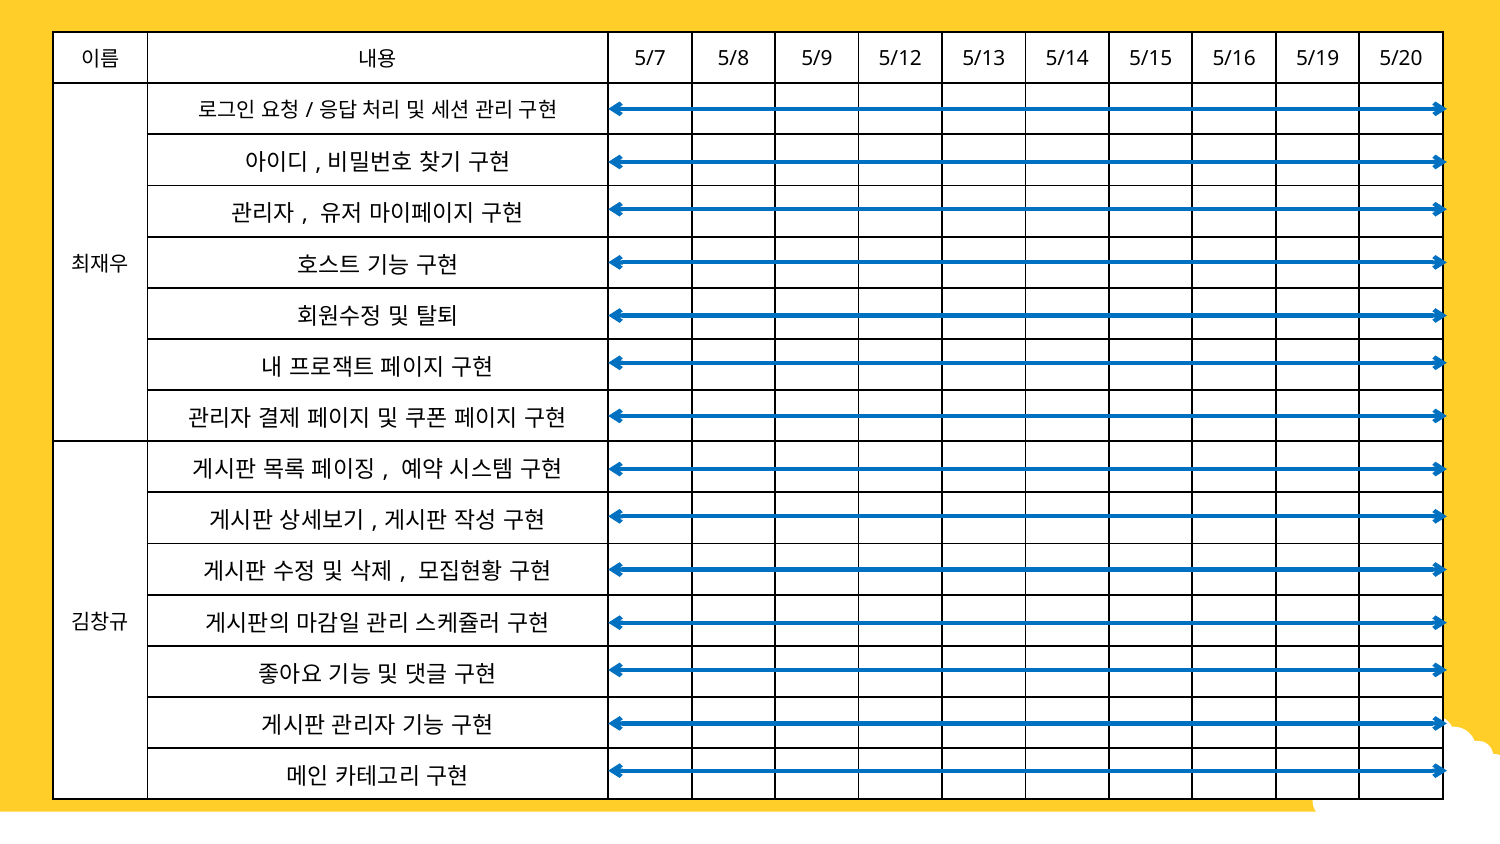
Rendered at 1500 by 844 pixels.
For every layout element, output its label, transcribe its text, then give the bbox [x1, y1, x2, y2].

table_cell [1026, 391, 1108, 414]
table_cell 김창규 [54, 442, 147, 798]
table_cell [776, 577, 858, 594]
table_cell [1277, 698, 1358, 721]
table_cell [1277, 630, 1358, 645]
table_cell [776, 271, 858, 287]
table_cell [1110, 340, 1191, 361]
table_cell [943, 630, 1025, 645]
table_cell [776, 732, 858, 747]
table_cell [943, 780, 1025, 798]
table_cell [776, 478, 858, 491]
table_cell [1026, 186, 1108, 207]
table_cell [1026, 678, 1108, 696]
table_cell [693, 170, 774, 185]
table_cell [1193, 84, 1275, 107]
table_cell [1277, 116, 1358, 133]
table_cell 회원수정 및 탈퇴 [148, 289, 607, 338]
table_cell 최재우 [54, 84, 147, 440]
table_cell [1110, 218, 1191, 236]
table_cell [1277, 577, 1358, 594]
table_cell [1026, 732, 1108, 747]
table_cell [859, 391, 941, 414]
table_header 5/9 [776, 33, 858, 82]
table_cell [1193, 732, 1275, 747]
table_cell [859, 116, 941, 133]
table_cell [1026, 289, 1108, 313]
table_cell [1277, 596, 1358, 621]
table_cell [1193, 596, 1275, 621]
table_cell [1193, 442, 1275, 467]
table_cell [1193, 135, 1275, 160]
table_cell [1277, 647, 1358, 668]
table_cell [693, 391, 774, 414]
table_cell [1026, 524, 1108, 543]
table_cell [609, 523, 691, 543]
table_cell [1360, 577, 1442, 594]
table_cell 게시판 관리자 기능 구현 [148, 698, 607, 747]
table_cell [1193, 698, 1275, 721]
table_cell [693, 289, 774, 313]
table_cell [1026, 749, 1108, 769]
table_cell 아이디,비밀번호 찾기 구현 [148, 135, 607, 185]
table_cell [1193, 493, 1275, 514]
table_cell [1110, 698, 1191, 721]
table_cell [1193, 630, 1275, 645]
table_cell [1110, 324, 1191, 338]
table_cell [609, 698, 691, 722]
table_cell [1193, 391, 1275, 414]
table_cell [1360, 371, 1442, 389]
table_cell [943, 186, 1025, 207]
table_cell [1360, 544, 1442, 567]
table_cell [1360, 218, 1442, 236]
table_header 5/8 [693, 33, 774, 82]
table_cell 게시판 수정 및 삭제, 모집현황 구현 [148, 544, 607, 594]
table_cell [693, 647, 774, 668]
table_cell [693, 780, 774, 798]
table_cell [859, 425, 941, 440]
table_cell [693, 238, 774, 260]
table_cell [693, 340, 774, 361]
table_cell 좋아요 기능 및 댓글 구현 [148, 647, 607, 696]
table_cell [609, 391, 691, 414]
table_cell [609, 217, 691, 236]
table_cell [1360, 340, 1442, 361]
table_cell [943, 678, 1025, 696]
table_cell [1360, 732, 1442, 747]
table_cell [1277, 732, 1358, 747]
table_cell [693, 678, 774, 696]
table_cell [776, 493, 858, 514]
table_cell [693, 442, 774, 467]
table_cell [859, 340, 941, 361]
table_cell [693, 478, 774, 491]
table_cell [859, 238, 941, 260]
table_cell [776, 238, 858, 260]
table_header 5/19 [1277, 33, 1358, 82]
table_cell [1026, 238, 1108, 260]
table_cell [1277, 135, 1358, 160]
table_cell [1193, 116, 1275, 133]
table_cell 호스트 기능 구현 [148, 238, 607, 287]
table_cell [1110, 524, 1191, 543]
table_cell [1277, 186, 1358, 207]
table_cell [1110, 135, 1191, 160]
table_cell [1277, 218, 1358, 236]
table_cell [693, 493, 774, 514]
table_cell [943, 391, 1025, 414]
table_cell [943, 544, 1025, 567]
table_cell [943, 289, 1025, 313]
table_cell [693, 698, 774, 721]
table_cell [1360, 84, 1442, 107]
table_cell [609, 477, 691, 491]
table_cell [1110, 478, 1191, 491]
table_cell 로그인 요청/응답 처리 및 세션 관리 구현 [148, 84, 607, 133]
table_cell [693, 218, 774, 236]
table_cell [1026, 324, 1108, 338]
table_cell [1110, 493, 1191, 514]
table_cell [1110, 289, 1191, 313]
table_header 5/15 [1110, 33, 1191, 82]
table_cell [1110, 84, 1191, 107]
table_cell [693, 544, 774, 567]
table_cell [859, 289, 941, 313]
table_cell [609, 493, 691, 515]
table_cell [693, 372, 774, 389]
table_cell [1110, 391, 1191, 414]
table_cell [859, 135, 941, 160]
table_cell [1026, 135, 1108, 160]
table_cell [1193, 544, 1275, 567]
table_cell [693, 324, 774, 338]
table_cell [943, 372, 1025, 389]
table_cell [693, 271, 774, 287]
table_cell [1360, 647, 1442, 668]
table_cell [1193, 372, 1275, 389]
table_cell [943, 425, 1025, 440]
table_cell [943, 493, 1025, 514]
table_cell [776, 425, 858, 440]
table_cell [776, 647, 858, 668]
table_cell [1360, 698, 1442, 721]
table_cell [609, 630, 691, 645]
table_cell [943, 170, 1025, 185]
table_cell [1110, 678, 1191, 696]
table_cell [859, 84, 941, 107]
table_cell [1026, 577, 1108, 594]
table_cell [1360, 238, 1442, 260]
table_cell [609, 270, 691, 287]
table_cell [1110, 630, 1191, 645]
table_cell [859, 324, 941, 338]
table_cell [1277, 372, 1358, 389]
table_cell [1110, 116, 1191, 133]
table_cell [1193, 749, 1275, 769]
table_cell [1360, 289, 1442, 313]
table_cell [859, 544, 941, 567]
table_cell 게시판의 마감일 관리 스케쥴러 구현 [148, 596, 607, 645]
table_cell [1026, 780, 1108, 798]
table_cell [609, 749, 691, 769]
table_cell [693, 630, 774, 645]
table_cell [1277, 442, 1358, 467]
table_cell [943, 577, 1025, 594]
table_cell [1026, 630, 1108, 645]
table_cell [1277, 340, 1358, 361]
table_cell [776, 218, 858, 236]
table_cell 관리자 결제 페이지 및 쿠폰 페이지 구현 [148, 391, 607, 440]
table_cell [1360, 493, 1442, 514]
table_cell [1110, 238, 1191, 260]
table_cell [1277, 749, 1358, 769]
table_cell [859, 749, 941, 769]
table_cell [1360, 749, 1442, 769]
table_cell [1193, 678, 1275, 696]
table_cell [1026, 478, 1108, 491]
table_cell [859, 372, 941, 389]
table_cell [609, 186, 691, 208]
table_cell [776, 749, 858, 769]
table_cell [1110, 749, 1191, 769]
table_header 5/12 [859, 33, 941, 82]
table_cell [693, 524, 774, 543]
table_cell [1026, 493, 1108, 514]
table_cell [776, 116, 858, 133]
table_header 5/7 [609, 33, 691, 82]
table_cell [943, 478, 1025, 491]
table_cell [1110, 577, 1191, 594]
table_cell [776, 372, 858, 389]
table_cell [1360, 135, 1442, 160]
table_cell [776, 391, 858, 414]
table_cell [776, 135, 858, 160]
table_cell [776, 442, 858, 467]
table_cell [1193, 238, 1275, 260]
table_cell [1193, 218, 1275, 236]
table_cell [859, 478, 941, 491]
table_cell [943, 647, 1025, 668]
table_cell [943, 442, 1025, 467]
table_header 5/14 [1026, 33, 1108, 82]
table_cell [693, 116, 774, 133]
table_cell [609, 135, 691, 160]
table_cell [1110, 372, 1191, 389]
table_cell [609, 340, 691, 361]
table_cell [859, 493, 941, 514]
table_cell [1360, 324, 1442, 338]
table_cell [1360, 779, 1442, 798]
table_cell [609, 442, 691, 467]
table_cell [1193, 324, 1275, 338]
table_cell [609, 238, 691, 261]
table_cell [693, 577, 774, 594]
table_cell 관리자, 유저 마이페이지 구현 [148, 186, 607, 236]
table_cell [1360, 391, 1442, 414]
table_header 내용 [148, 33, 607, 82]
table_cell [609, 647, 691, 668]
table_cell [859, 678, 941, 696]
table_cell [693, 749, 774, 769]
table_cell [693, 186, 774, 207]
table_header 5/20 [1360, 33, 1442, 82]
table_cell [1277, 84, 1358, 107]
table_cell [1360, 630, 1442, 645]
table_cell [776, 324, 858, 338]
table_cell [1110, 647, 1191, 668]
table_cell [859, 218, 941, 236]
table_cell [609, 576, 691, 594]
table_cell [859, 698, 941, 721]
table_cell [609, 116, 691, 133]
table_cell [693, 732, 774, 747]
table_cell [859, 577, 941, 594]
table_cell 게시판 상세보기,게시판 작성 구현 [148, 493, 607, 543]
table_cell [609, 84, 691, 107]
table_cell [1026, 698, 1108, 721]
table_cell [943, 116, 1025, 133]
table_cell [1026, 372, 1108, 389]
table_cell [1277, 391, 1358, 414]
table_cell [1110, 170, 1191, 185]
table_cell [859, 442, 941, 467]
table_cell [1026, 170, 1108, 185]
table_cell [609, 424, 691, 440]
table_cell [943, 749, 1025, 769]
table_cell [776, 698, 858, 721]
table_header 5/13 [943, 33, 1025, 82]
table_cell [1360, 116, 1442, 133]
table_cell [1026, 596, 1108, 621]
table_cell [609, 169, 691, 185]
table_cell [609, 596, 691, 621]
table_cell [1110, 186, 1191, 207]
table_cell [943, 340, 1025, 361]
table_cell [859, 524, 941, 543]
table_cell [1360, 596, 1442, 621]
table_cell [693, 596, 774, 621]
table_cell [609, 371, 691, 389]
table_cell [1277, 324, 1358, 338]
table_cell [609, 544, 691, 568]
table_cell [1110, 780, 1191, 798]
table_cell [1110, 425, 1191, 440]
table_cell [943, 238, 1025, 260]
table_cell [1277, 544, 1358, 567]
table_cell [1360, 478, 1442, 491]
table_cell [1110, 271, 1191, 287]
table_cell [1360, 442, 1442, 467]
table_cell [1193, 478, 1275, 491]
table_cell [943, 732, 1025, 747]
table_cell [859, 647, 941, 668]
table_cell [1110, 732, 1191, 747]
table_cell [1026, 84, 1108, 107]
table_cell [1277, 678, 1358, 696]
table_cell [1193, 647, 1275, 668]
table_cell [1193, 271, 1275, 287]
table_cell [776, 340, 858, 361]
table_cell [859, 780, 941, 798]
table_cell [1110, 544, 1191, 567]
table_cell [1277, 524, 1358, 543]
table_cell [1193, 340, 1275, 361]
table_cell [943, 324, 1025, 338]
table_cell [1026, 340, 1108, 361]
table_cell [943, 218, 1025, 236]
table_cell [1277, 425, 1358, 440]
table_cell [693, 425, 774, 440]
table_cell [1026, 442, 1108, 467]
table_cell [776, 84, 858, 107]
table_cell [859, 630, 941, 645]
table_cell [776, 630, 858, 645]
table_cell [1193, 289, 1275, 313]
table_cell 메인 카테고리 구현 [148, 749, 607, 798]
table_cell [776, 170, 858, 185]
table_cell [943, 271, 1025, 287]
table_cell [776, 186, 858, 207]
table_cell [1026, 425, 1108, 440]
table_cell [776, 289, 858, 313]
table_cell [859, 186, 941, 207]
table_header 이름 [54, 33, 147, 82]
table_cell [776, 678, 858, 696]
table_cell [1277, 493, 1358, 514]
table_cell 게시판 목록 페이징, 예약 시스템 구현 [148, 442, 607, 491]
table_cell [776, 780, 858, 798]
table_cell [1110, 596, 1191, 621]
table_cell [1277, 271, 1358, 287]
table_cell [1277, 780, 1358, 798]
table_cell [859, 732, 941, 747]
table_cell [1277, 170, 1358, 185]
table_cell [943, 698, 1025, 721]
table_cell [1360, 170, 1442, 185]
table_cell [1026, 647, 1108, 668]
table_cell [1360, 524, 1442, 543]
table_cell [1193, 524, 1275, 543]
table_cell [1360, 678, 1442, 696]
table_cell [1193, 170, 1275, 185]
table_cell [1193, 186, 1275, 207]
table_header 5/16 [1193, 33, 1275, 82]
table_cell 내 프로잭트 페이지 구현 [148, 340, 607, 389]
table_cell [693, 135, 774, 160]
table_cell [859, 271, 941, 287]
table_cell [943, 135, 1025, 160]
table_cell [776, 524, 858, 543]
table_cell [1193, 780, 1275, 798]
table_cell [1110, 442, 1191, 467]
table_cell [943, 596, 1025, 621]
table_cell [693, 84, 774, 107]
table_cell [609, 731, 691, 747]
table_cell [859, 596, 941, 621]
table_cell [1193, 577, 1275, 594]
table_cell [776, 544, 858, 567]
table_cell [1277, 238, 1358, 260]
table_cell [1360, 186, 1442, 207]
table_cell [609, 289, 691, 314]
table_cell [609, 779, 691, 798]
table_cell [859, 170, 941, 185]
table_cell [1193, 425, 1275, 440]
table_cell [1026, 271, 1108, 287]
table_cell [1277, 478, 1358, 491]
table_cell [1360, 271, 1442, 287]
table_cell [1360, 425, 1442, 440]
table_cell [943, 524, 1025, 543]
table_cell [943, 84, 1025, 107]
table_cell [1026, 544, 1108, 567]
table_cell [1026, 218, 1108, 236]
table_cell [1026, 116, 1108, 133]
table_cell [609, 323, 691, 338]
table_cell [1277, 289, 1358, 313]
table_cell [609, 677, 691, 696]
table_cell [776, 596, 858, 621]
